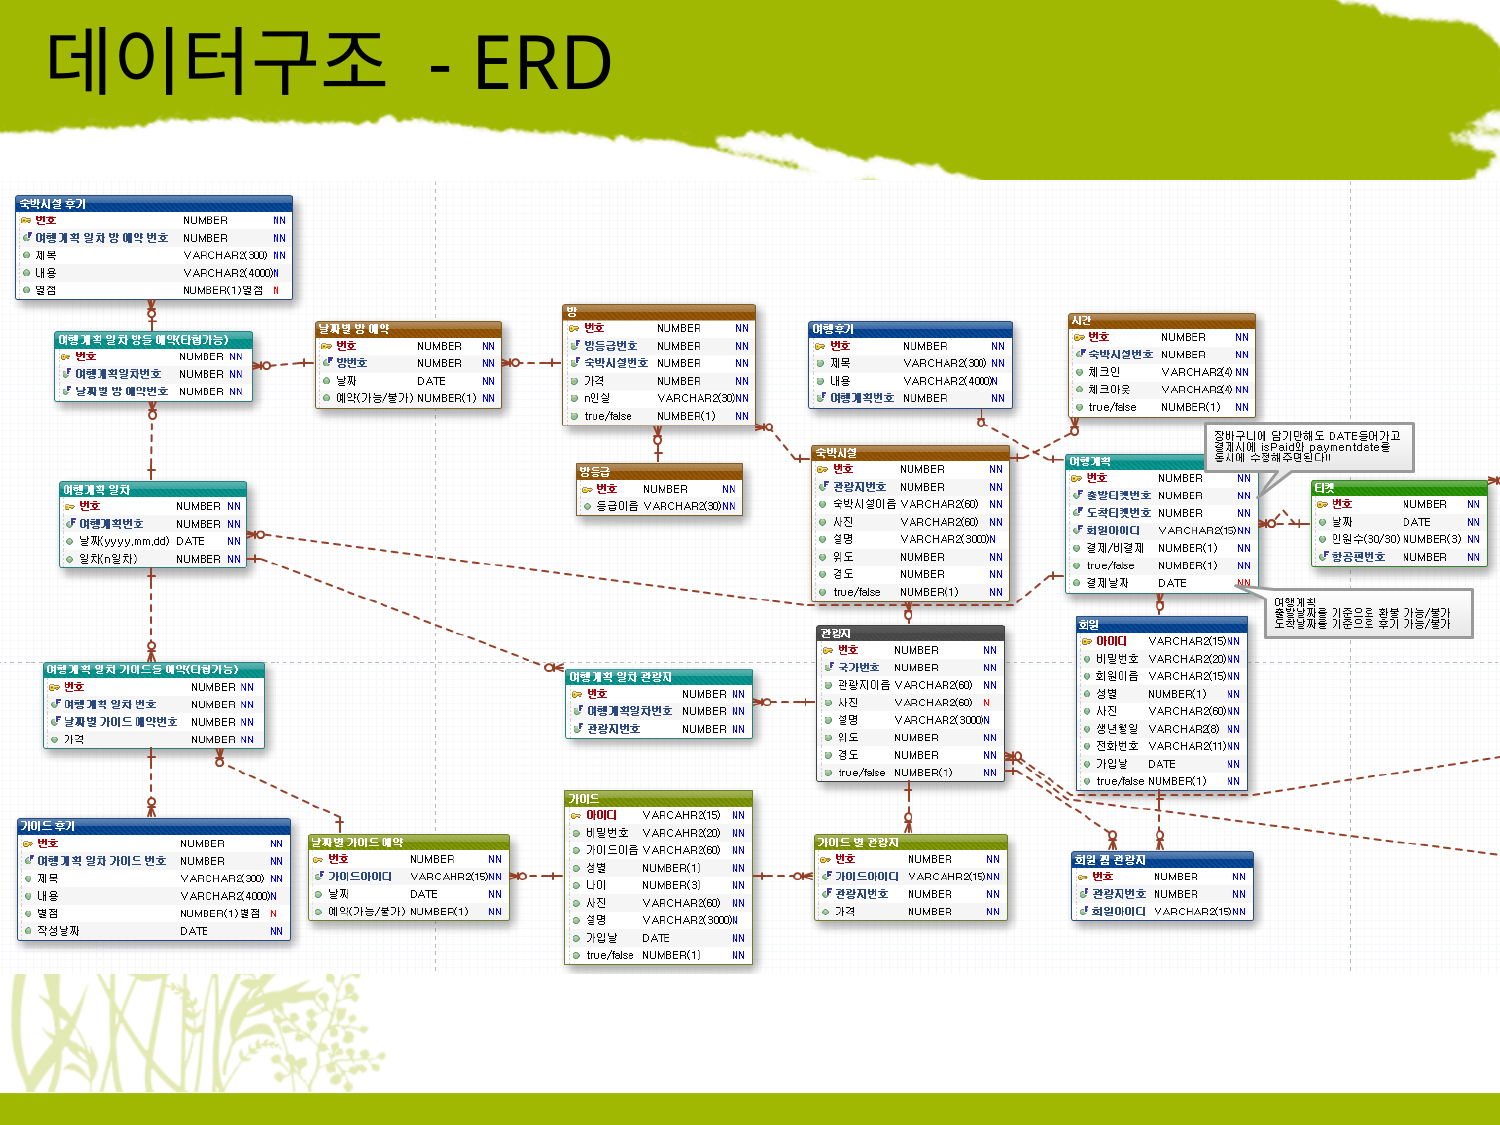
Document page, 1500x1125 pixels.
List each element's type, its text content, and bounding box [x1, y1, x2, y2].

picture [0, 0, 1500, 1125]
title 데이터구조 - ERD [29, 1, 1380, 118]
